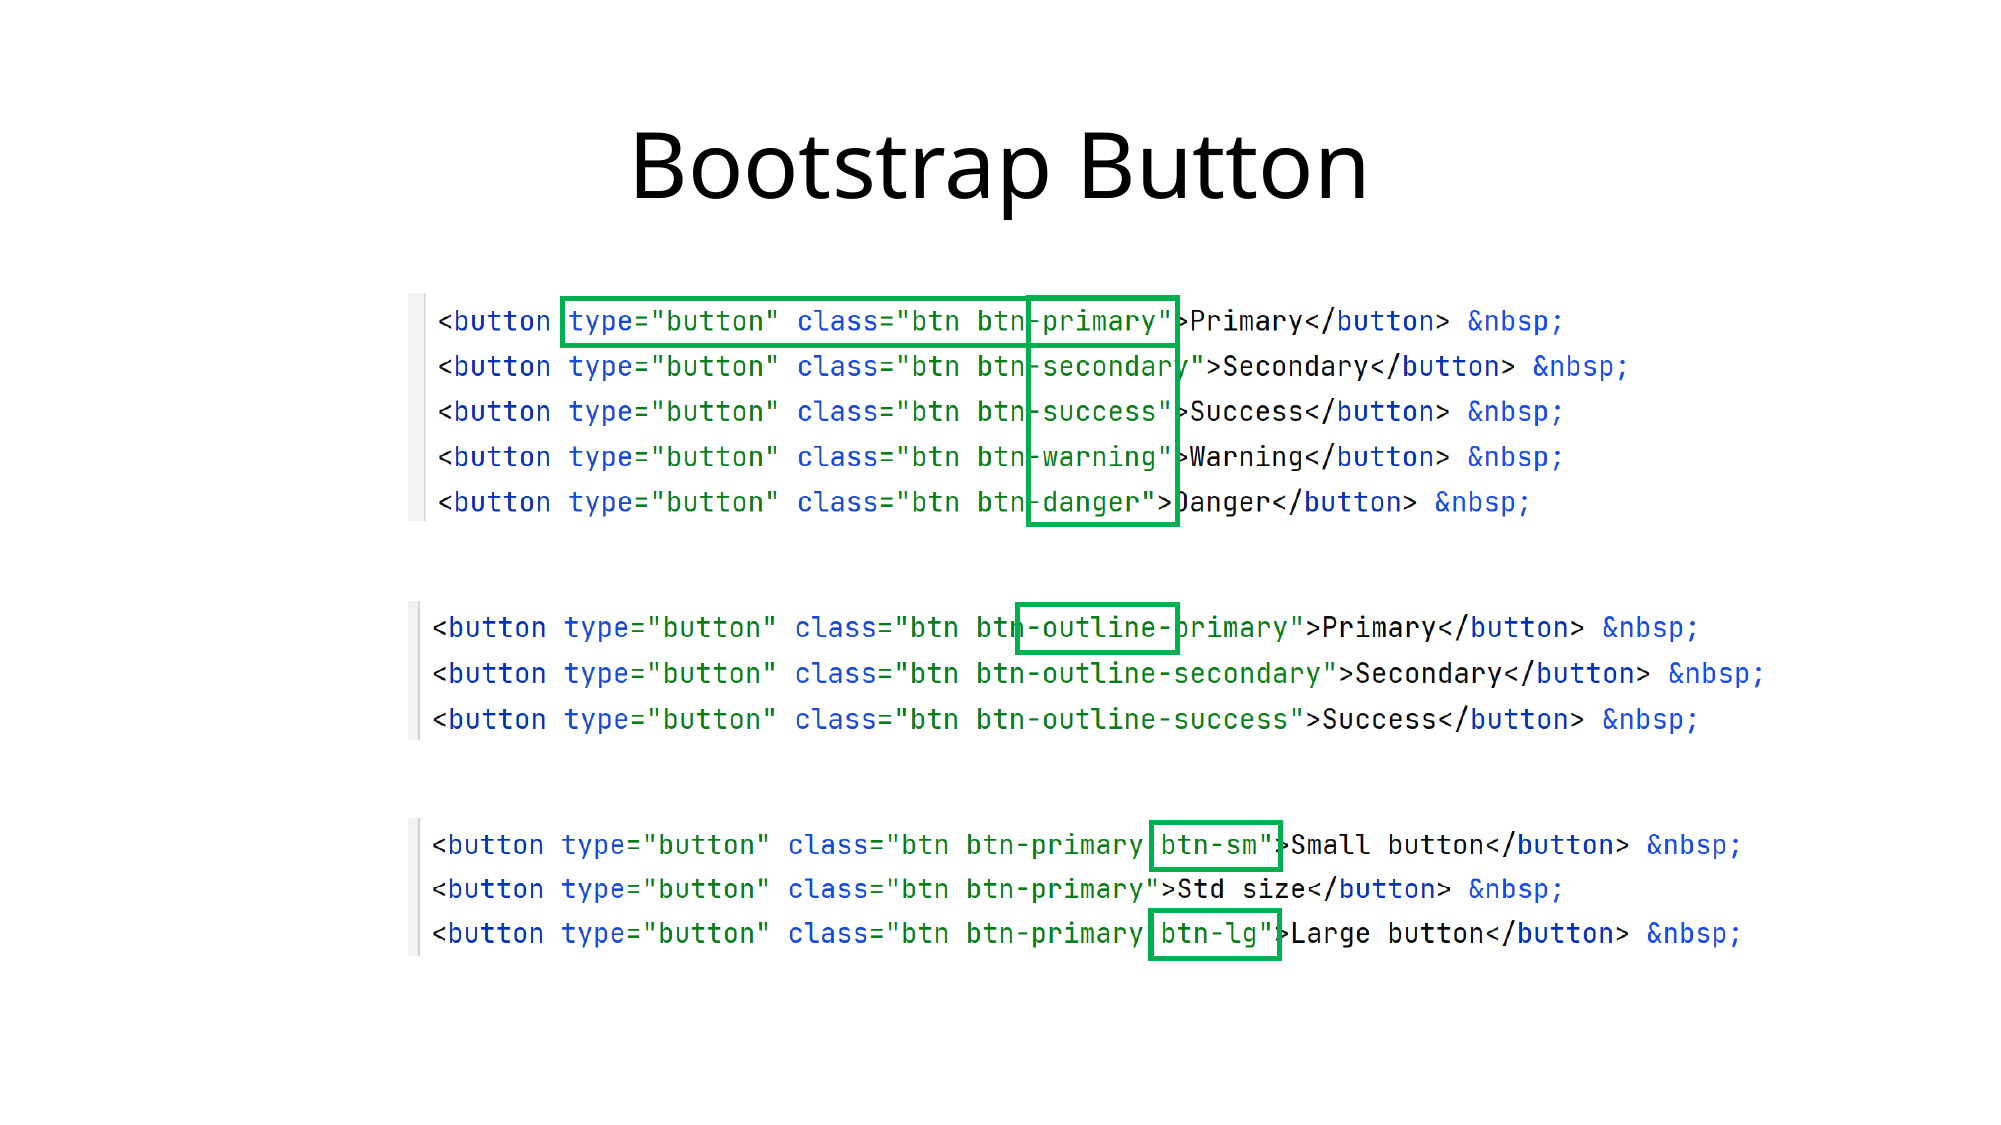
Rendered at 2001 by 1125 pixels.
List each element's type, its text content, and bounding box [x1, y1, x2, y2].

text_box [1027, 521, 1179, 525]
picture [408, 601, 1769, 740]
title Bootstrap Button [137, 59, 1863, 278]
picture [408, 818, 1741, 956]
picture [408, 293, 1628, 521]
